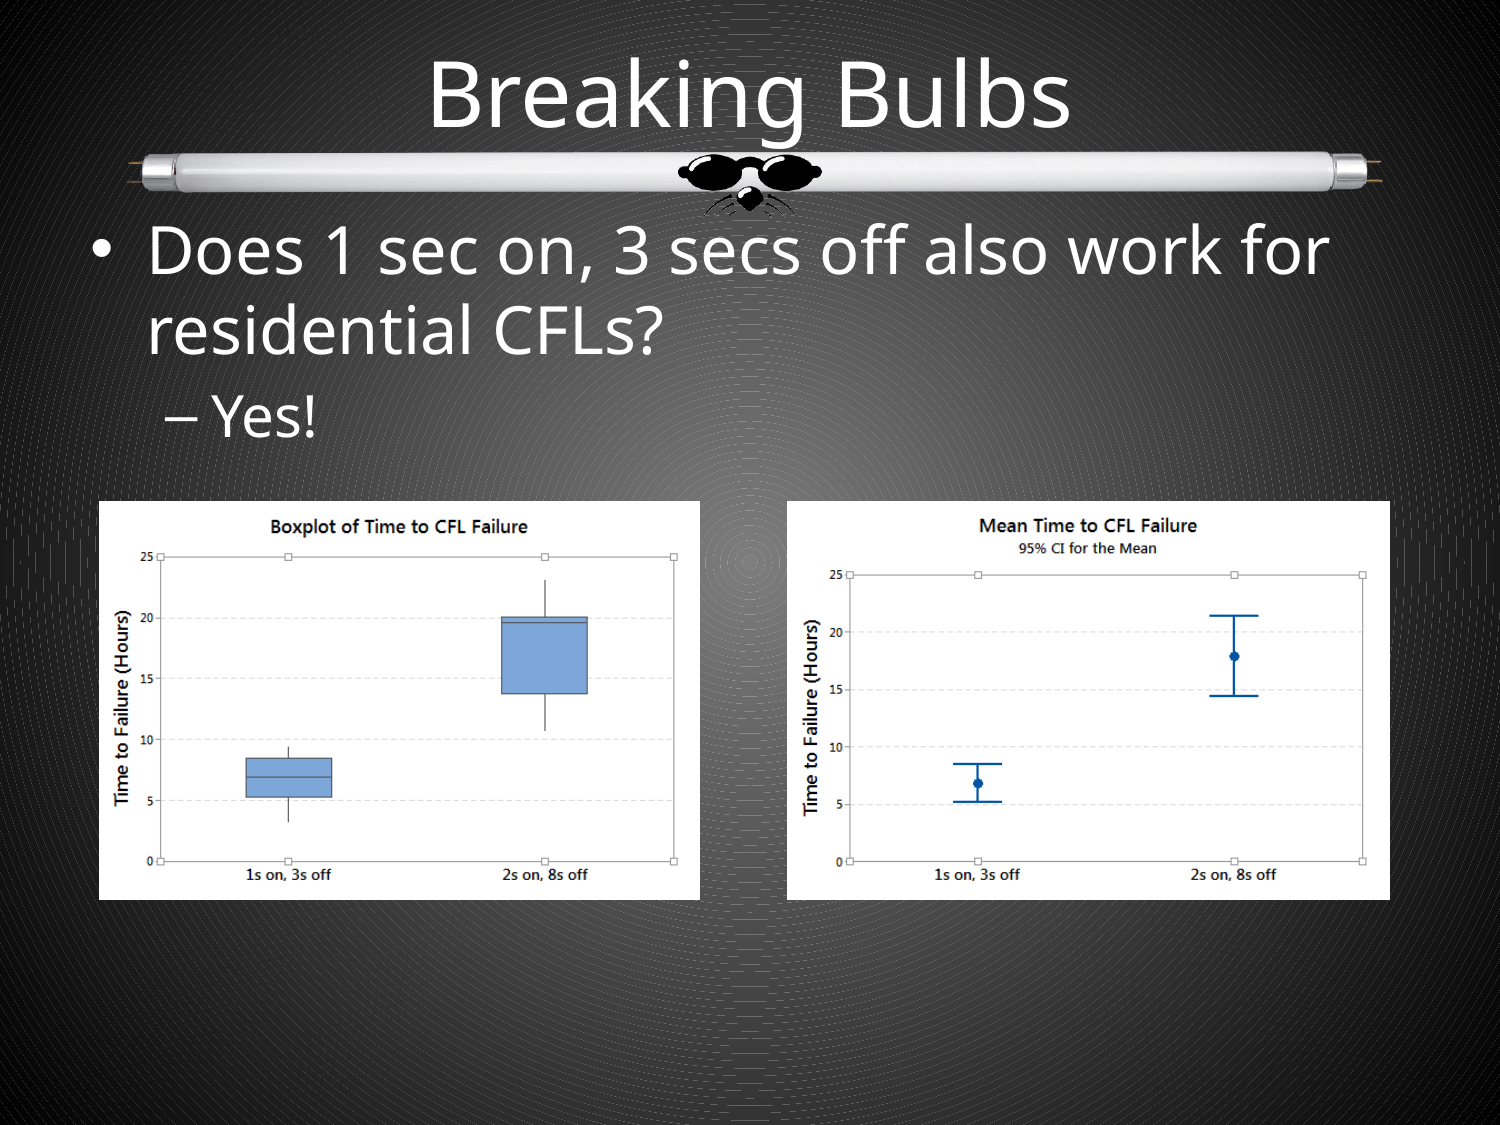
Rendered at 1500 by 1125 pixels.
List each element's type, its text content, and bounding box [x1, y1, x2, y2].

picture [99, 501, 701, 901]
title Breaking Bulbs [75, 12, 1425, 171]
list Does 1 sec on, 3 secs off also work for residential CFLs? Yes! [75, 200, 1463, 950]
picture [112, 171, 1400, 200]
picture [787, 501, 1390, 901]
